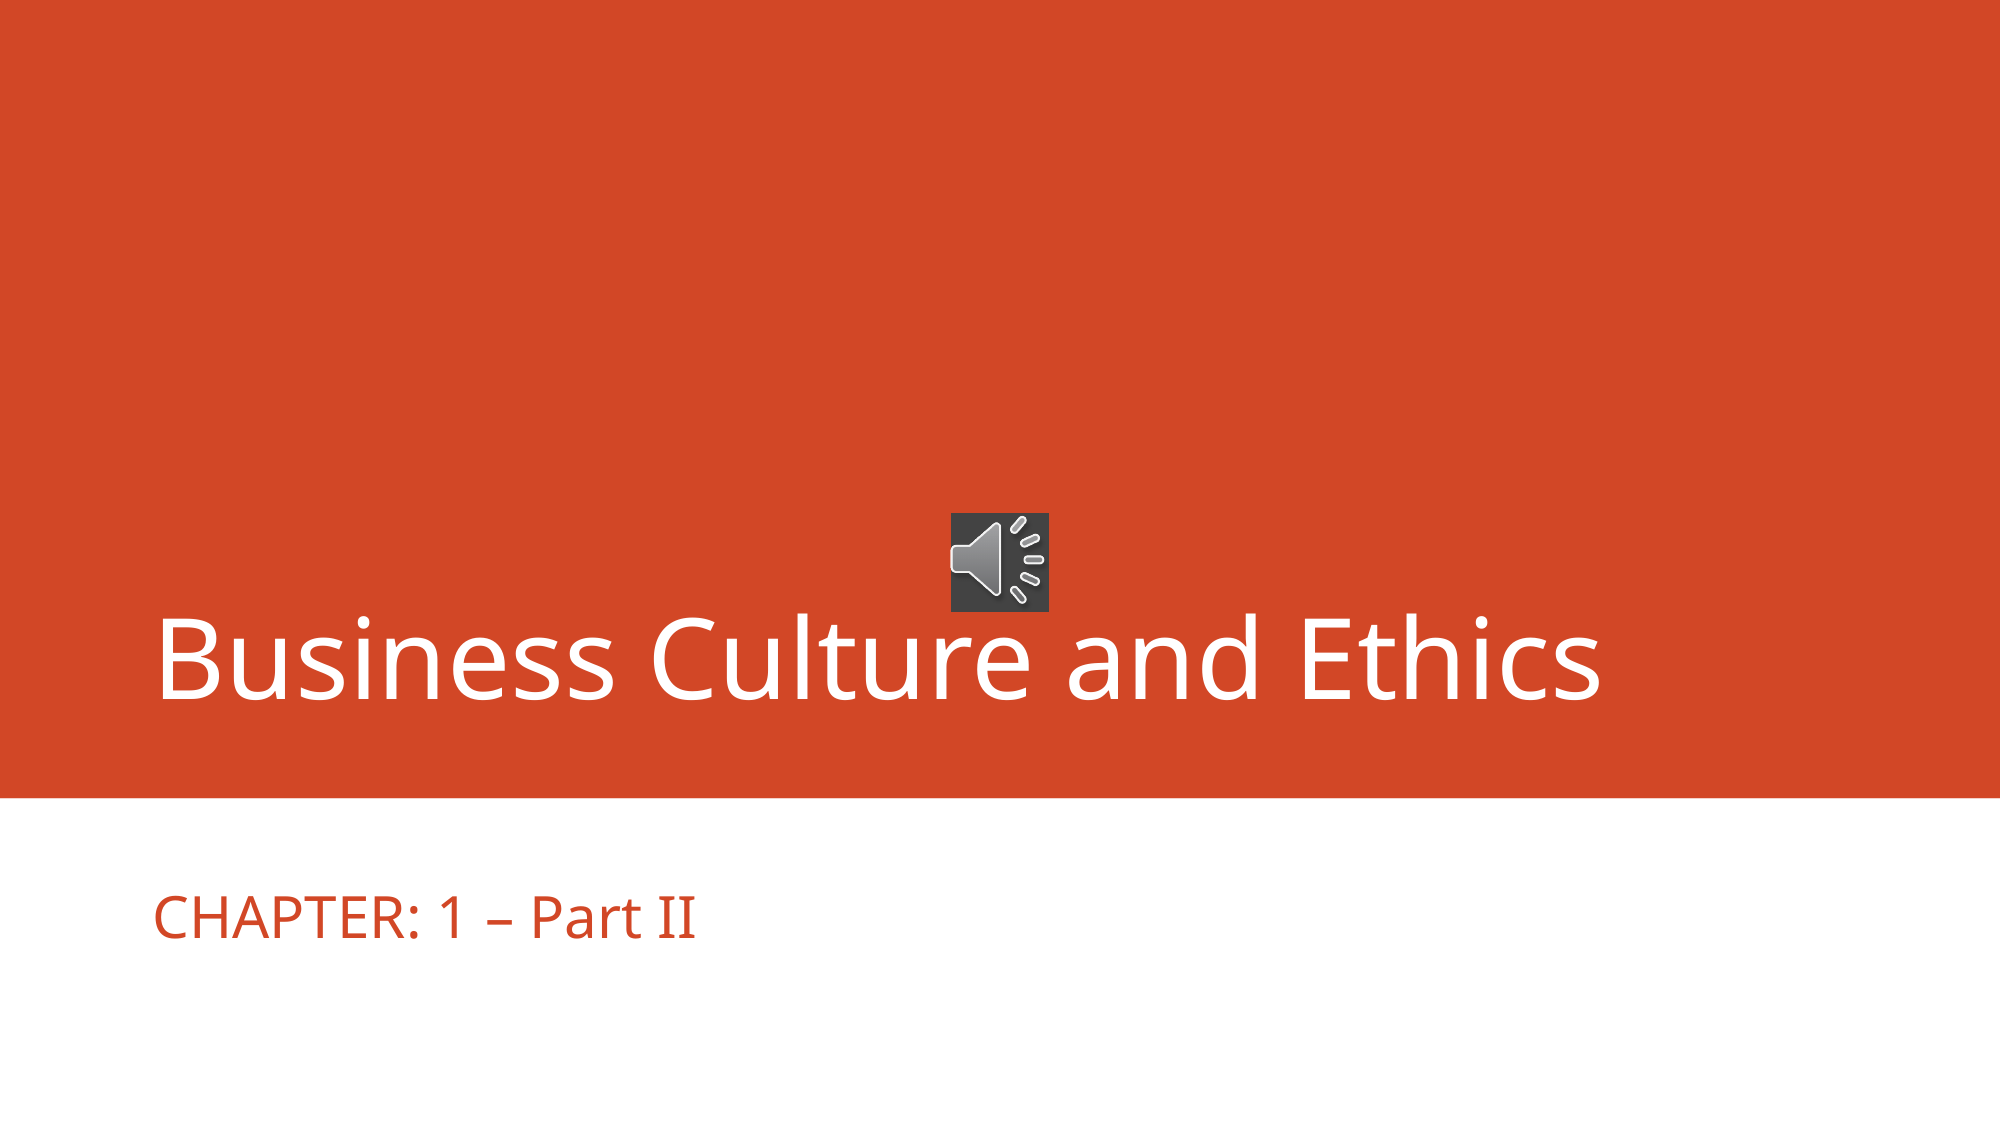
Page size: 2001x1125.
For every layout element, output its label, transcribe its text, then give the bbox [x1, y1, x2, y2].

title Business Culture and Ethics [137, 338, 1863, 730]
subtitle CHAPTER: 1 – Part II [137, 838, 1238, 1025]
picture [949, 512, 1050, 613]
